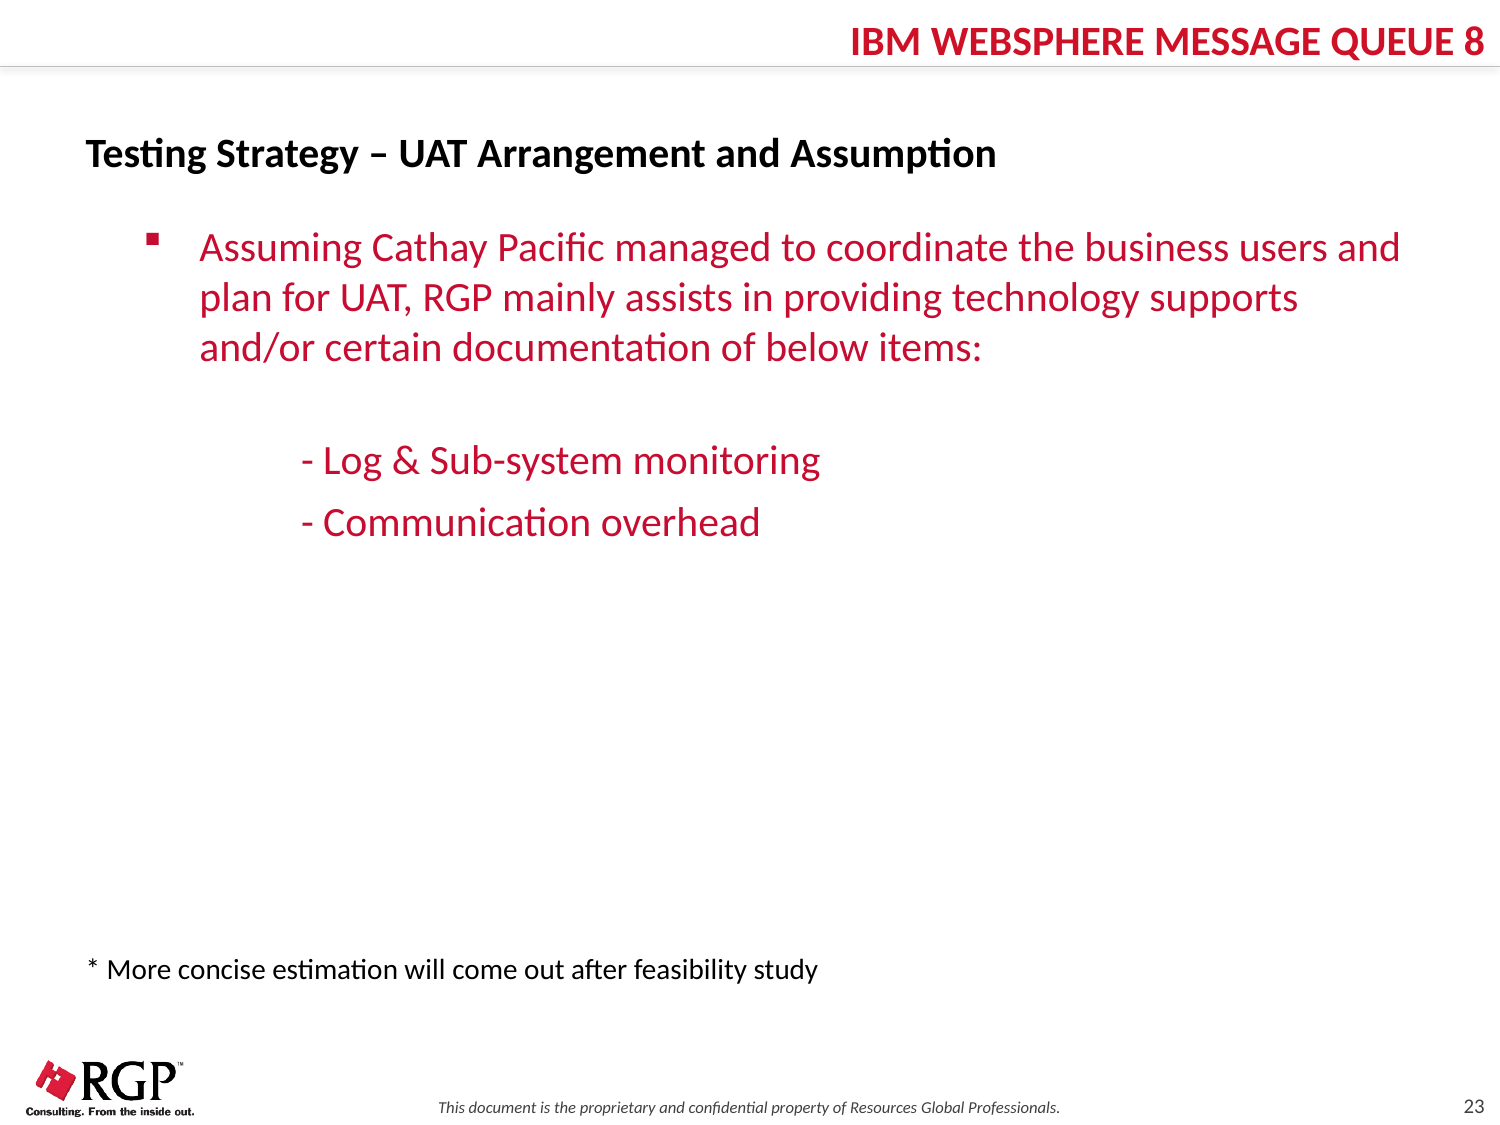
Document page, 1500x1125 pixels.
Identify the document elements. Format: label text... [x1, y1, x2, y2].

list IBM WEBSPHERE MESSAGE QUEUE 8 [601, 3, 1500, 67]
text_box Assuming Cathay Pacific managed to coordinate the business users and plan for UAT, RGP mainly assists in providing technology supports and/or certain documentation of below items: - Log & Sub-system monitoring - Communication overhead [128, 212, 1424, 553]
picture [26, 1060, 194, 1117]
text_box Testing Strategy – UAT Arrangement and Assumption [70, 118, 1424, 246]
text_box * More concise estimation will come out after feasibility study [70, 943, 1424, 993]
